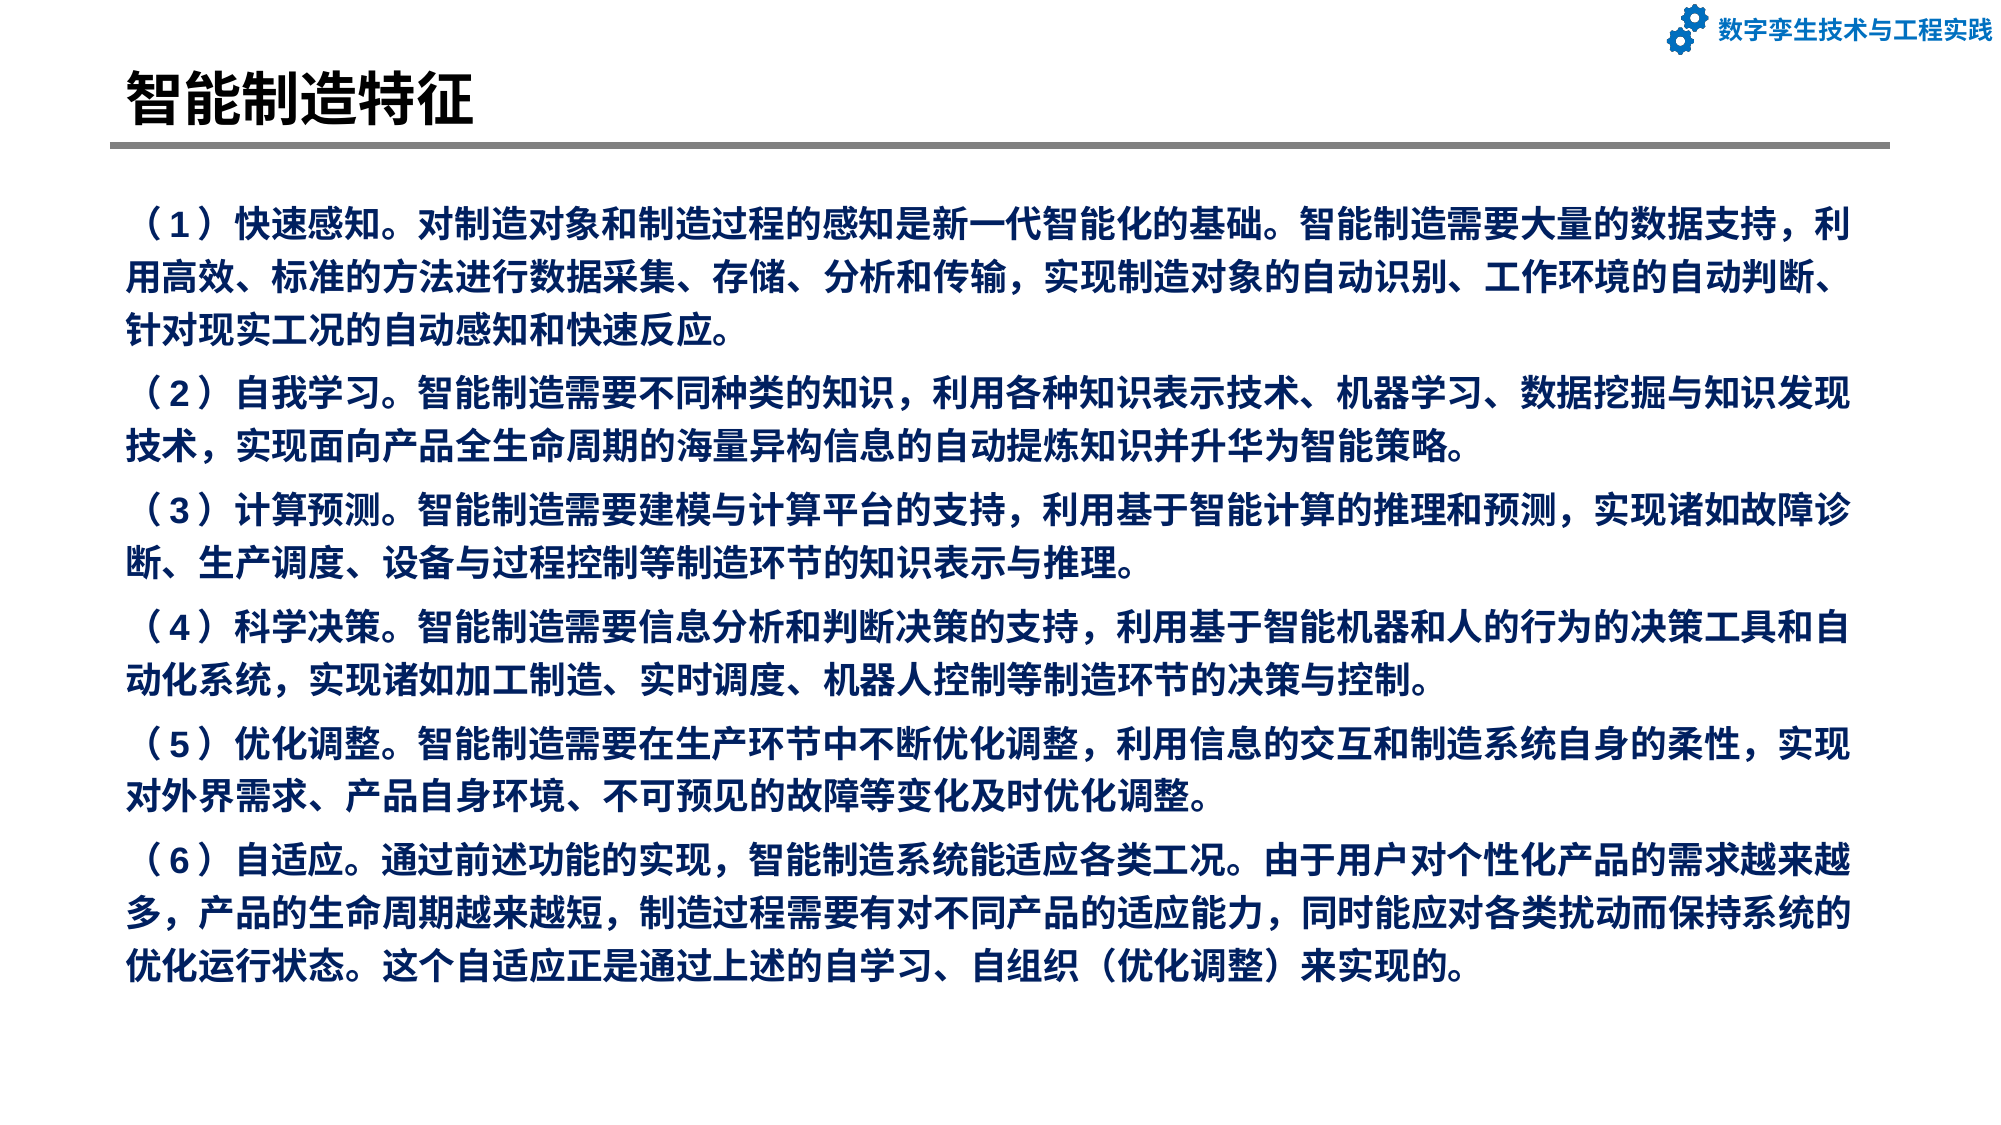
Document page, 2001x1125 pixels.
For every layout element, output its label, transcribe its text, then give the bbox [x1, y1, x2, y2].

list （1）快速感知。对制造对象和制造过程的感知是新一代智能化的基础。智能制造需要大量的数据支持，利用高效、标准的方法进行数据采集、存储、分析和传输，实现制造对象的自动识别、工作环境的自动判断、针对现实工况的自动感知和快速反应。 （2）自我学习。智能制造需要不同种类的知识，利用各种知识表示技术、机器学习、数据挖掘与知识发现技术，实现面向产品全生命周期的海量异构信息的自动提炼知识并升华为智能策略。 （3）计算预测。智能制造需要建模与计算平台的支持，利用基于智能计算的推理和预测，实现诸如故障诊断、生产调度、设备与过程控制等制造环节的知识表示与推理。 （4）科学决策。智能制造需要信息分析和判断决策的支持，利用基于智能机器和人的行为的决策工具和自动化系统，实现诸如加工制造、实时调度、机器人控制等制造环节的决策与控制。 （5）优化调整。智能制造需要在生产环节中不断优化调整，利用信息的交互和制造系统自身的柔性，实现对外界需求、产品自身环境、不可预见的故障等变化及时优化调整。 （6）自适应。通过前述功能的实现，智能制造系统能适应各类工况。由于用户对个性化产品的需求越来越多，产品的生命周期越来越短，制造过程需要有对不同产品的适应能力，同时能应对各类扰动而保持系统的优化运行状态。这个自适应正是通过上述的自学习、自组织（优化调整）来实现的。 [109, 184, 1890, 1008]
title 智能制造特征 [109, 0, 1890, 142]
